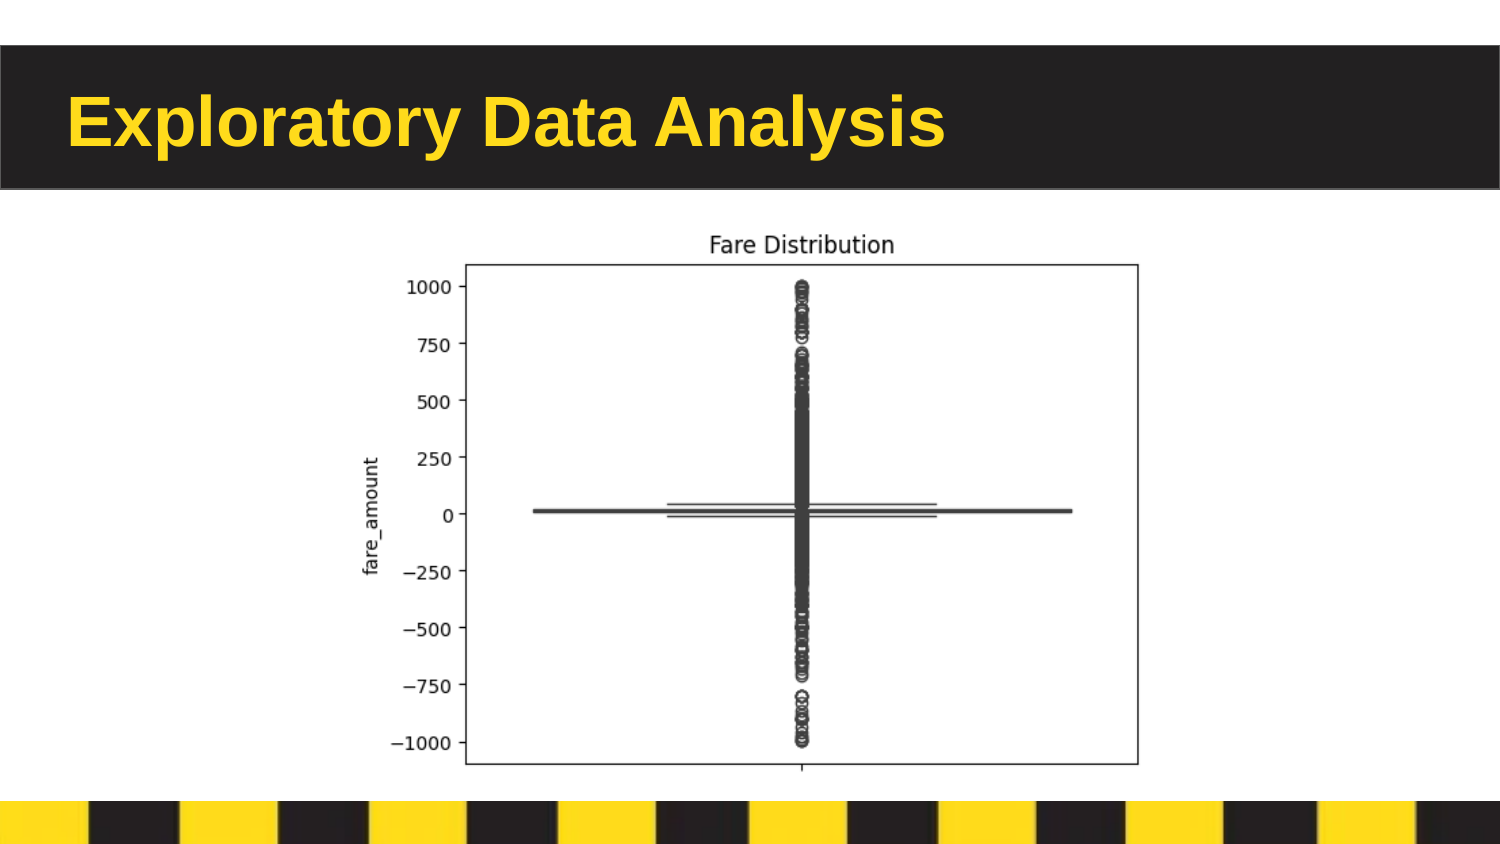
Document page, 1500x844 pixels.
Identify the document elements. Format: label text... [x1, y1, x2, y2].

title Exploratory Data Analysis [51, 60, 1449, 175]
picture [349, 220, 1151, 784]
text_box [0, 45, 1500, 189]
picture [0, 801, 1500, 844]
